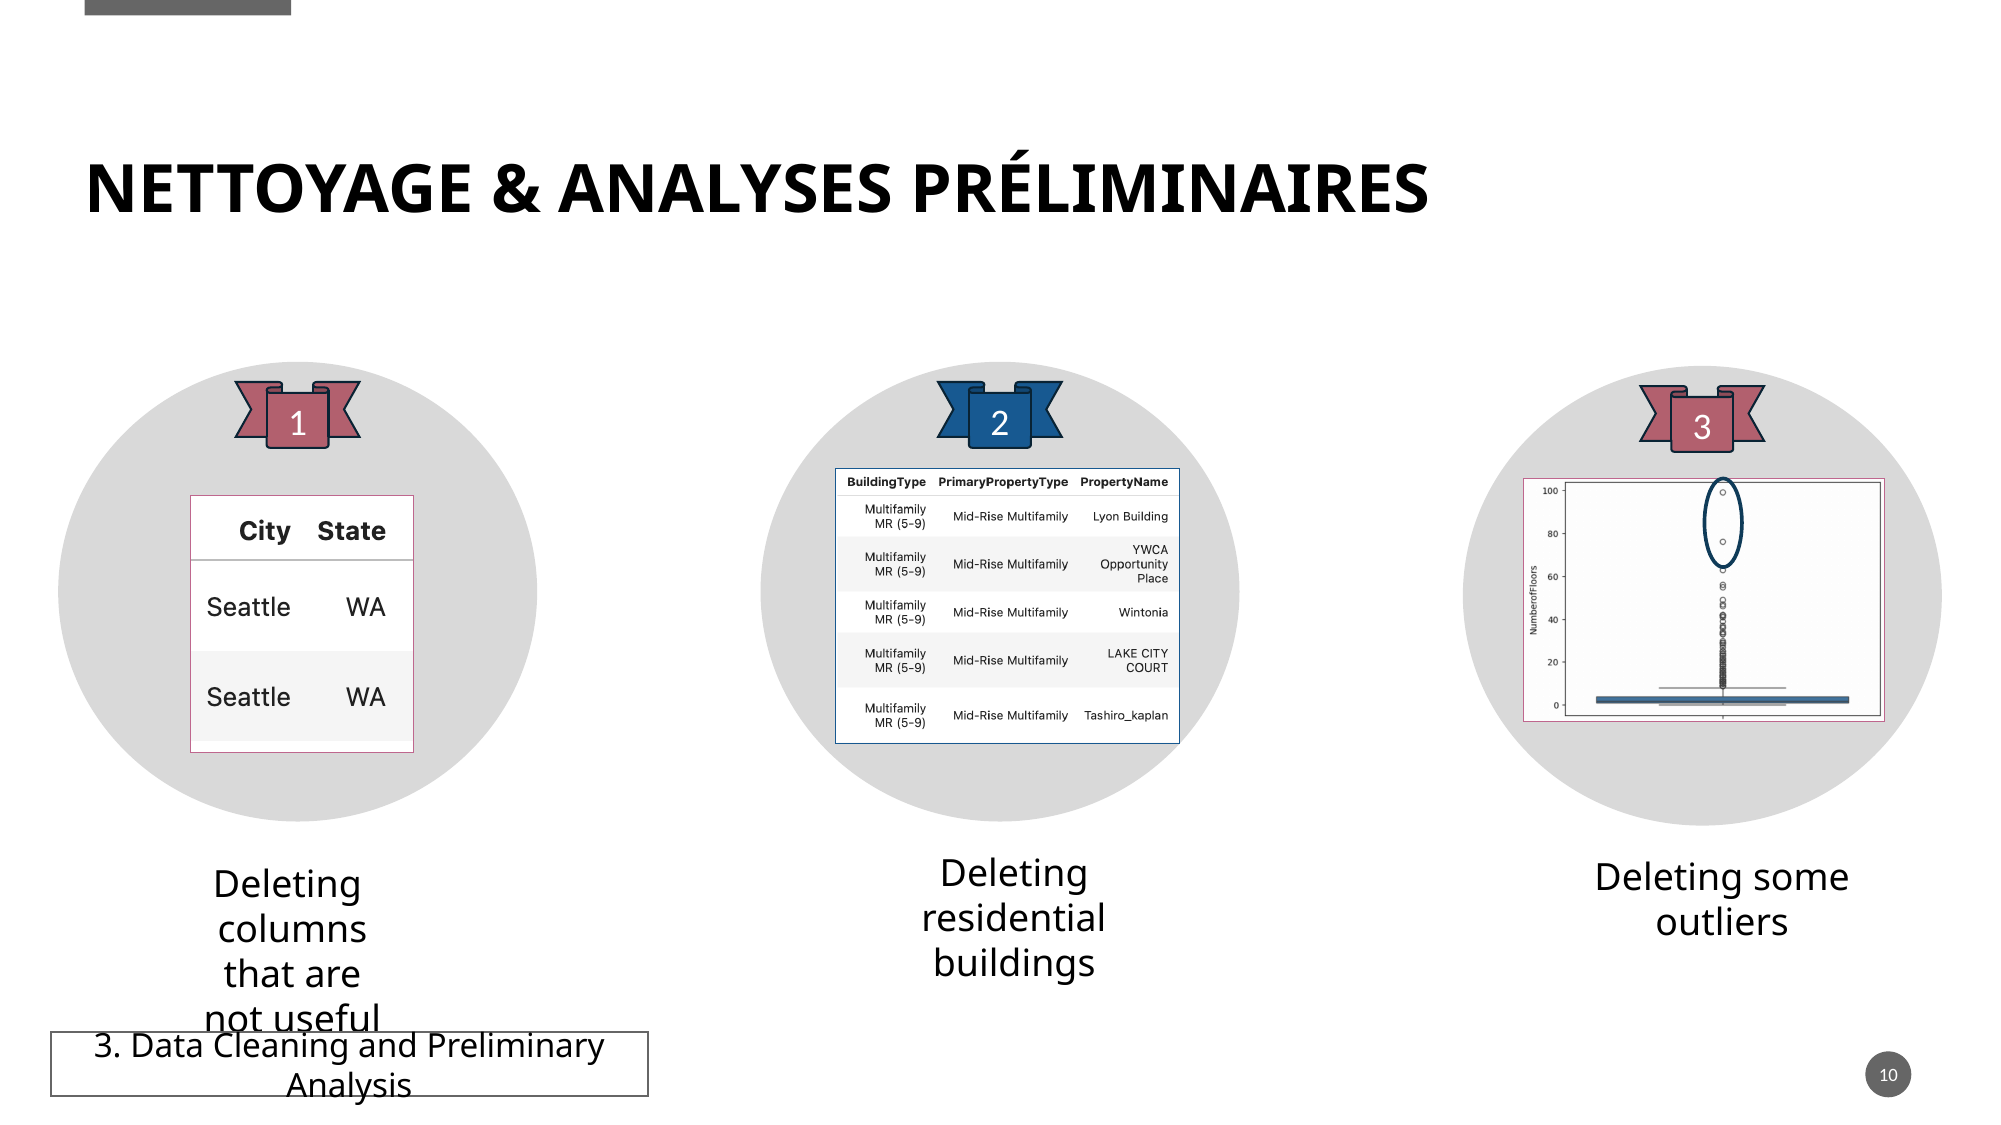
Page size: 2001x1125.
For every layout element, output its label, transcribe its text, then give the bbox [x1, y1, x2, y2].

title Nettoyage & Analyses préliminaires [84, 81, 1825, 300]
picture [835, 468, 1180, 744]
text_box 1 [234, 380, 362, 449]
text_box 2 [936, 380, 1064, 449]
picture [1523, 478, 1885, 721]
text_box Deleting some outliers [1532, 845, 1913, 951]
slide_number 10 [1864, 1059, 1913, 1090]
text_box 3 [1638, 385, 1766, 453]
text_box Deleting columns that are not useful [183, 853, 402, 1031]
text_box 3. Data Cleaning and Preliminary Analysis [50, 1031, 649, 1097]
picture [190, 495, 414, 753]
text_box [1461, 364, 1943, 827]
text_box [759, 722, 1181, 1105]
text_box [759, 360, 1241, 823]
text_box [57, 360, 539, 823]
text_box Deleting residential buildings [905, 841, 1123, 992]
